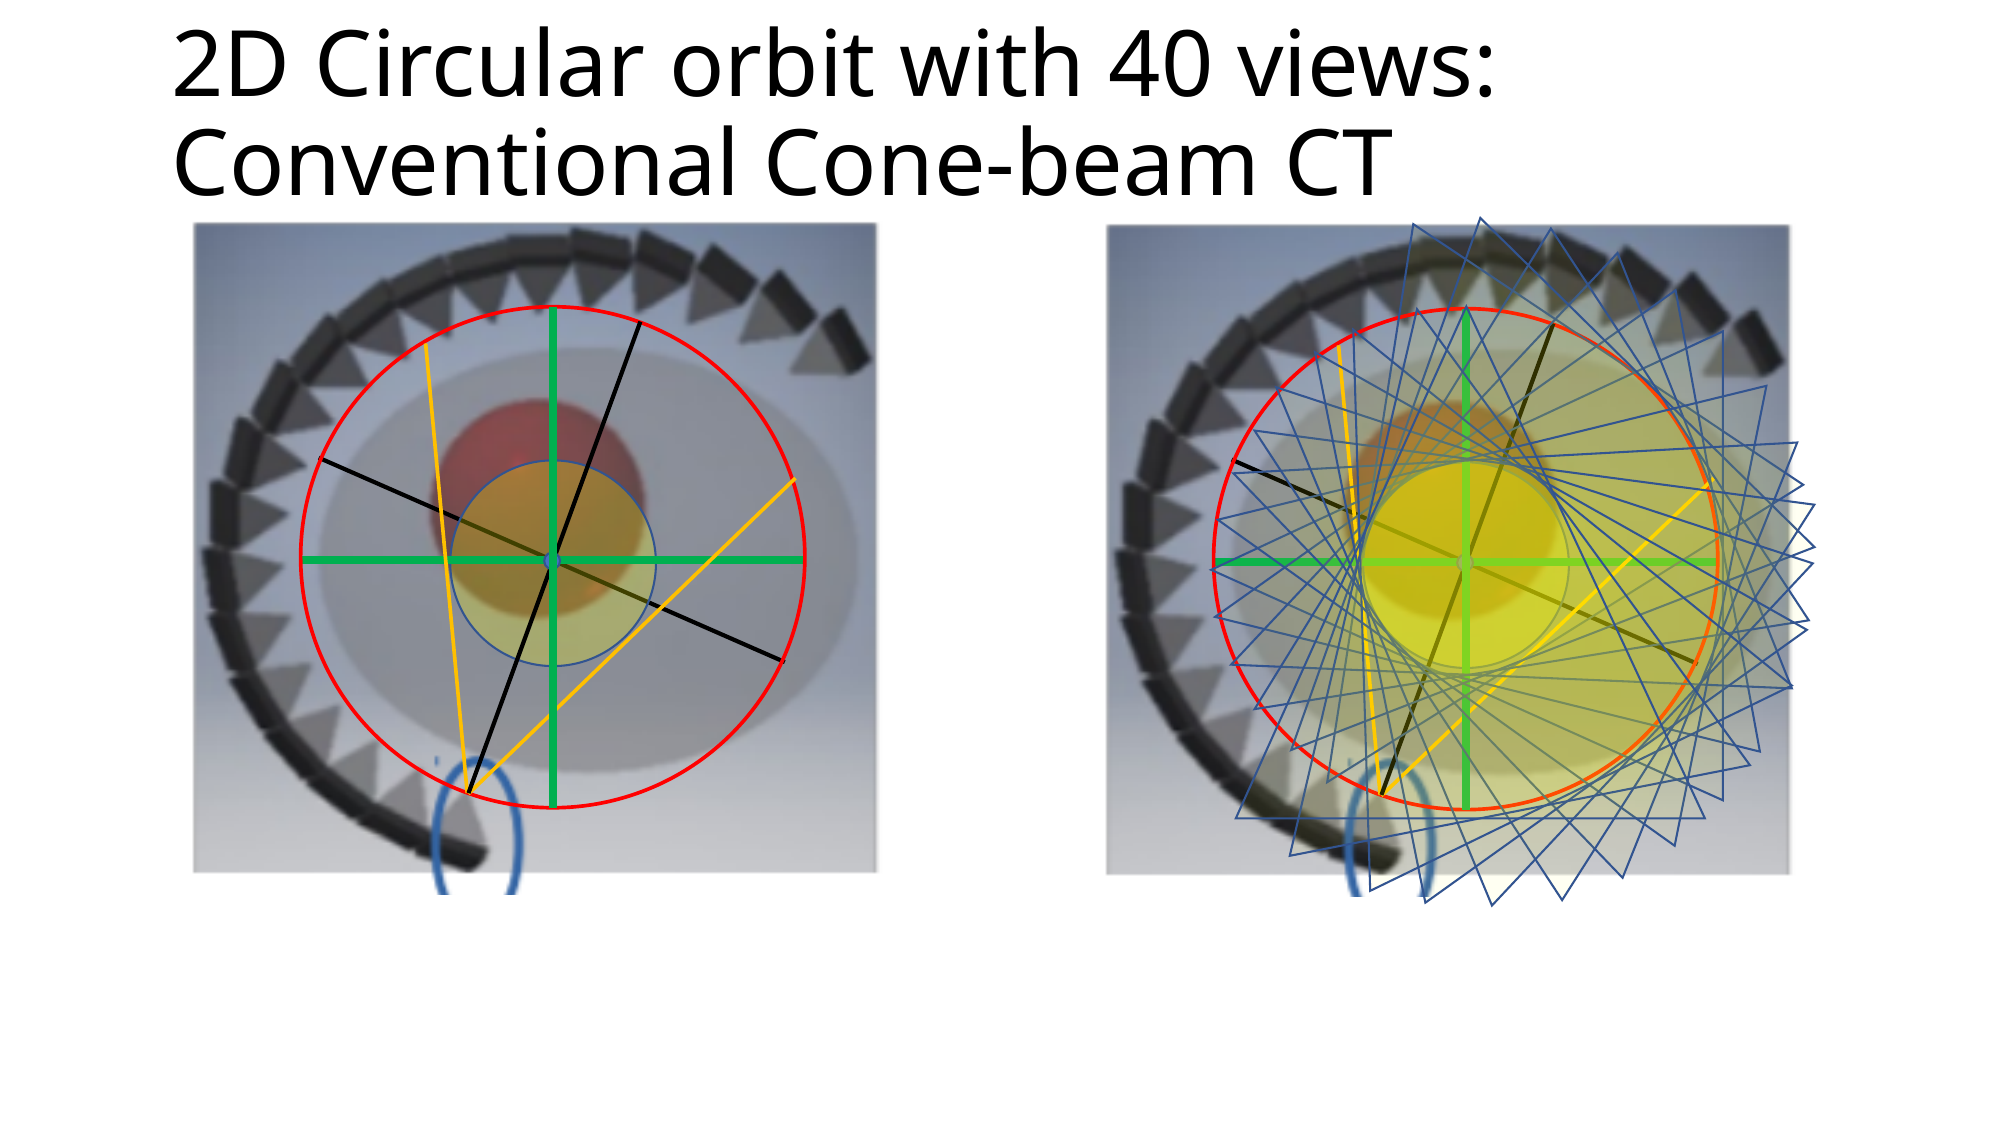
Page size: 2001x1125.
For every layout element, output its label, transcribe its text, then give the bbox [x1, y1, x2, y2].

text_box 2D Circular orbit with 40 views: Conventional Cone-beam CT [156, 9, 1882, 149]
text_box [1085, 163, 1831, 897]
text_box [172, 161, 918, 895]
